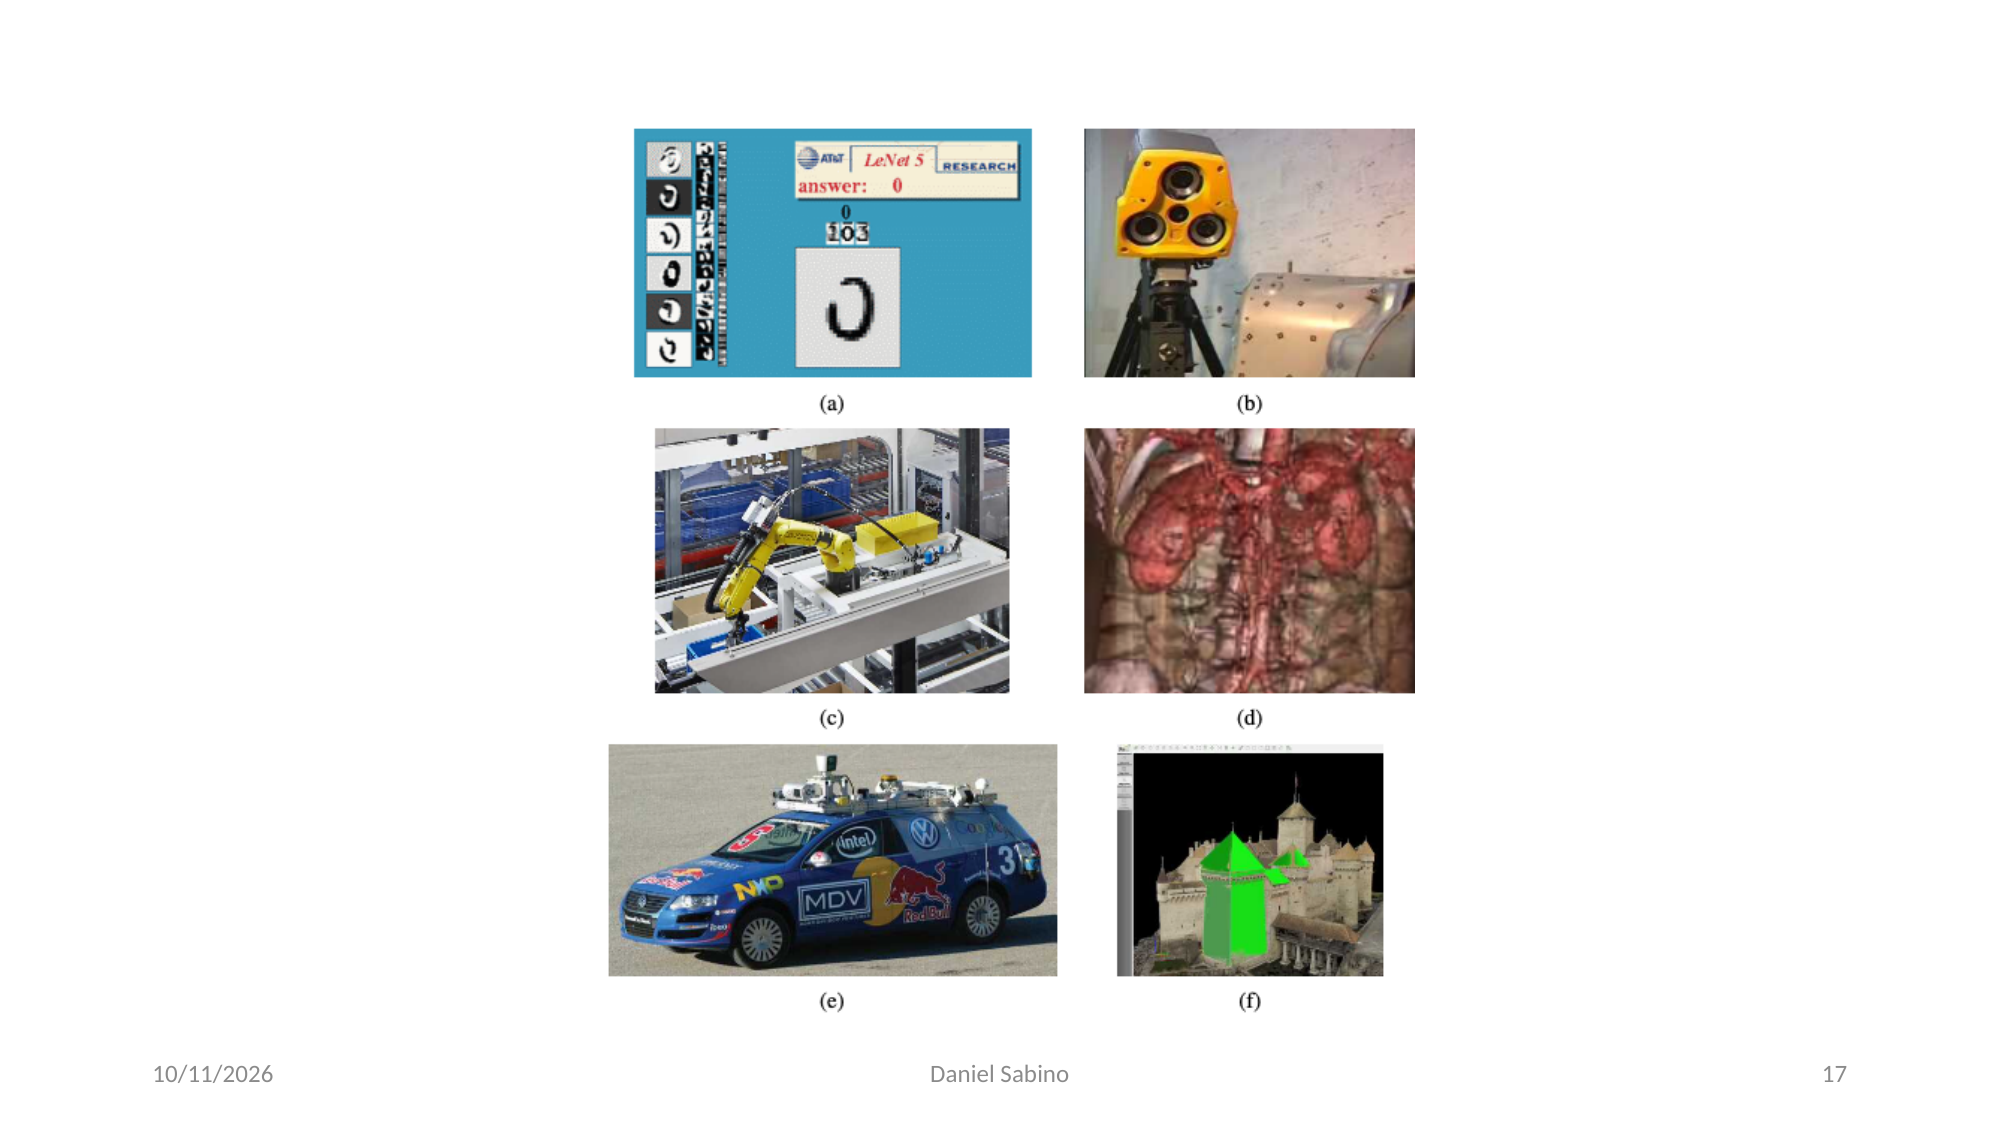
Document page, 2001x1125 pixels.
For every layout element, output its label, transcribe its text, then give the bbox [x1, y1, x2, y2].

footer Daniel Sabino [662, 1042, 1338, 1103]
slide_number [137, 1042, 588, 1103]
slide_number 17 [1412, 1042, 1863, 1103]
picture [585, 105, 1415, 1020]
